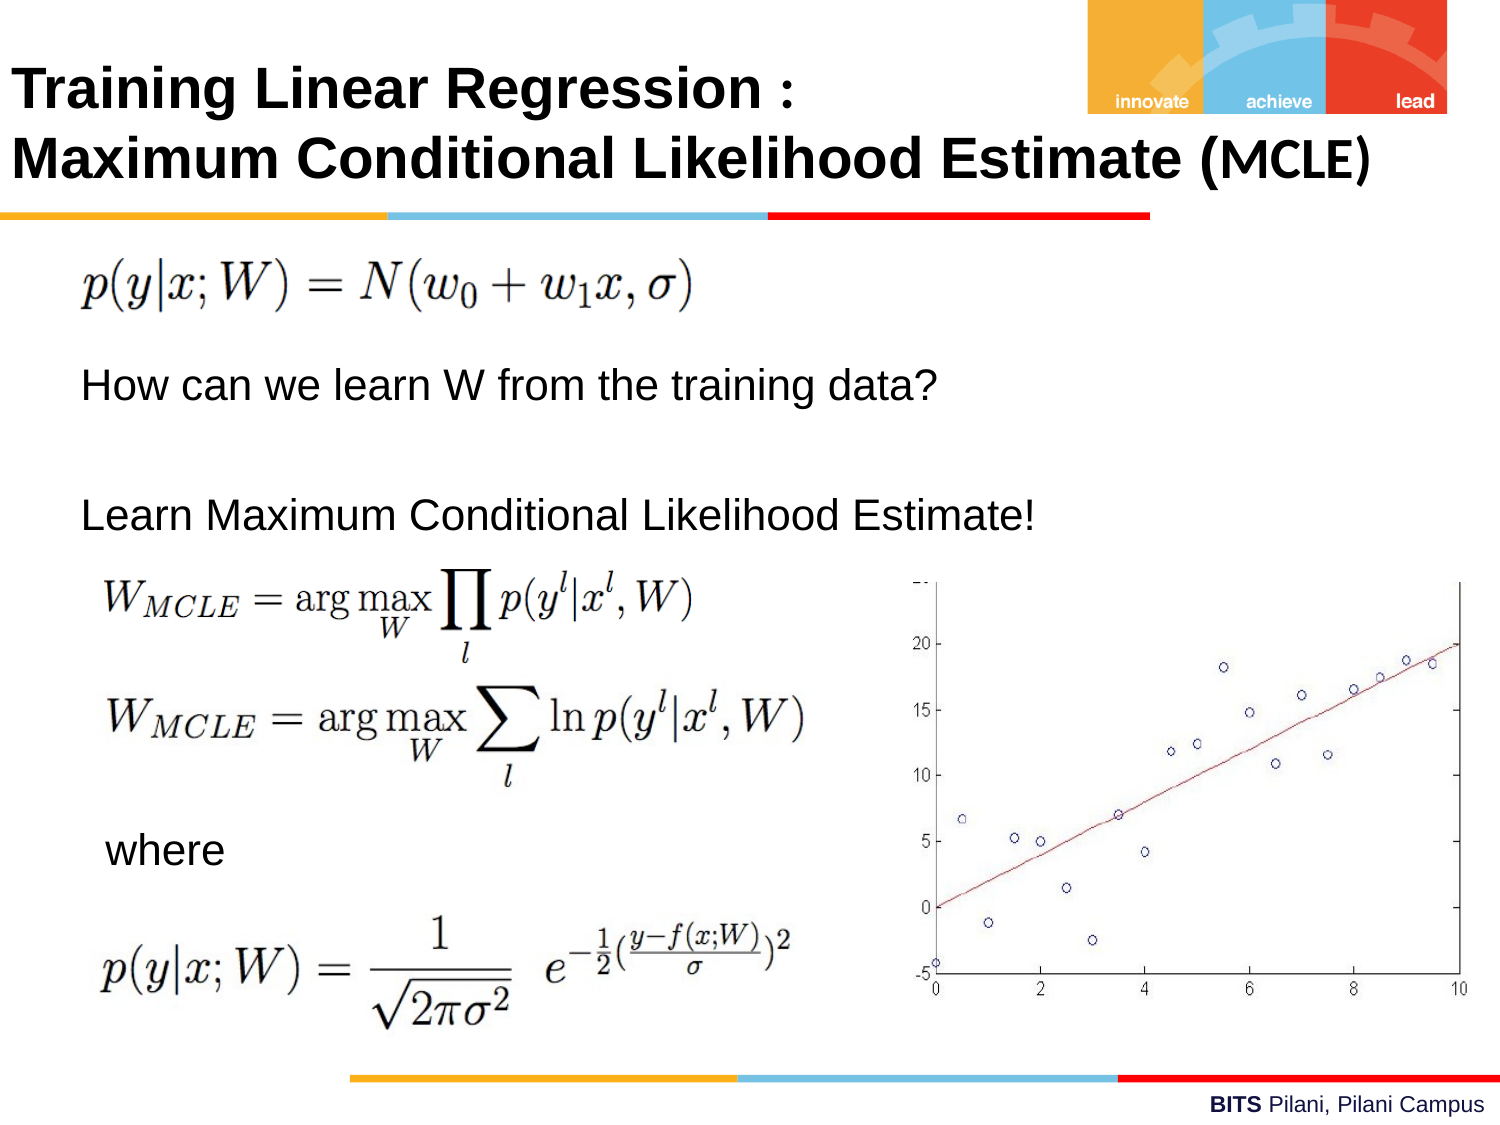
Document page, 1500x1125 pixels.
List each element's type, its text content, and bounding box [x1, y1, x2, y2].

text_box [912, 582, 1475, 1000]
text_box [80, 258, 692, 313]
text_box where [103, 819, 228, 875]
text_box [78, 674, 805, 797]
text_box [71, 913, 798, 1038]
text_box How can we learn W from the training data? Learn Maximum Conditional Likelihood Estimate! [78, 354, 1039, 540]
text_box [103, 569, 692, 664]
title Training Linear Regression : Maximum Conditional Likelihood Estimate (MCLE) [9, 24, 1438, 215]
picture [1087, 0, 1448, 114]
